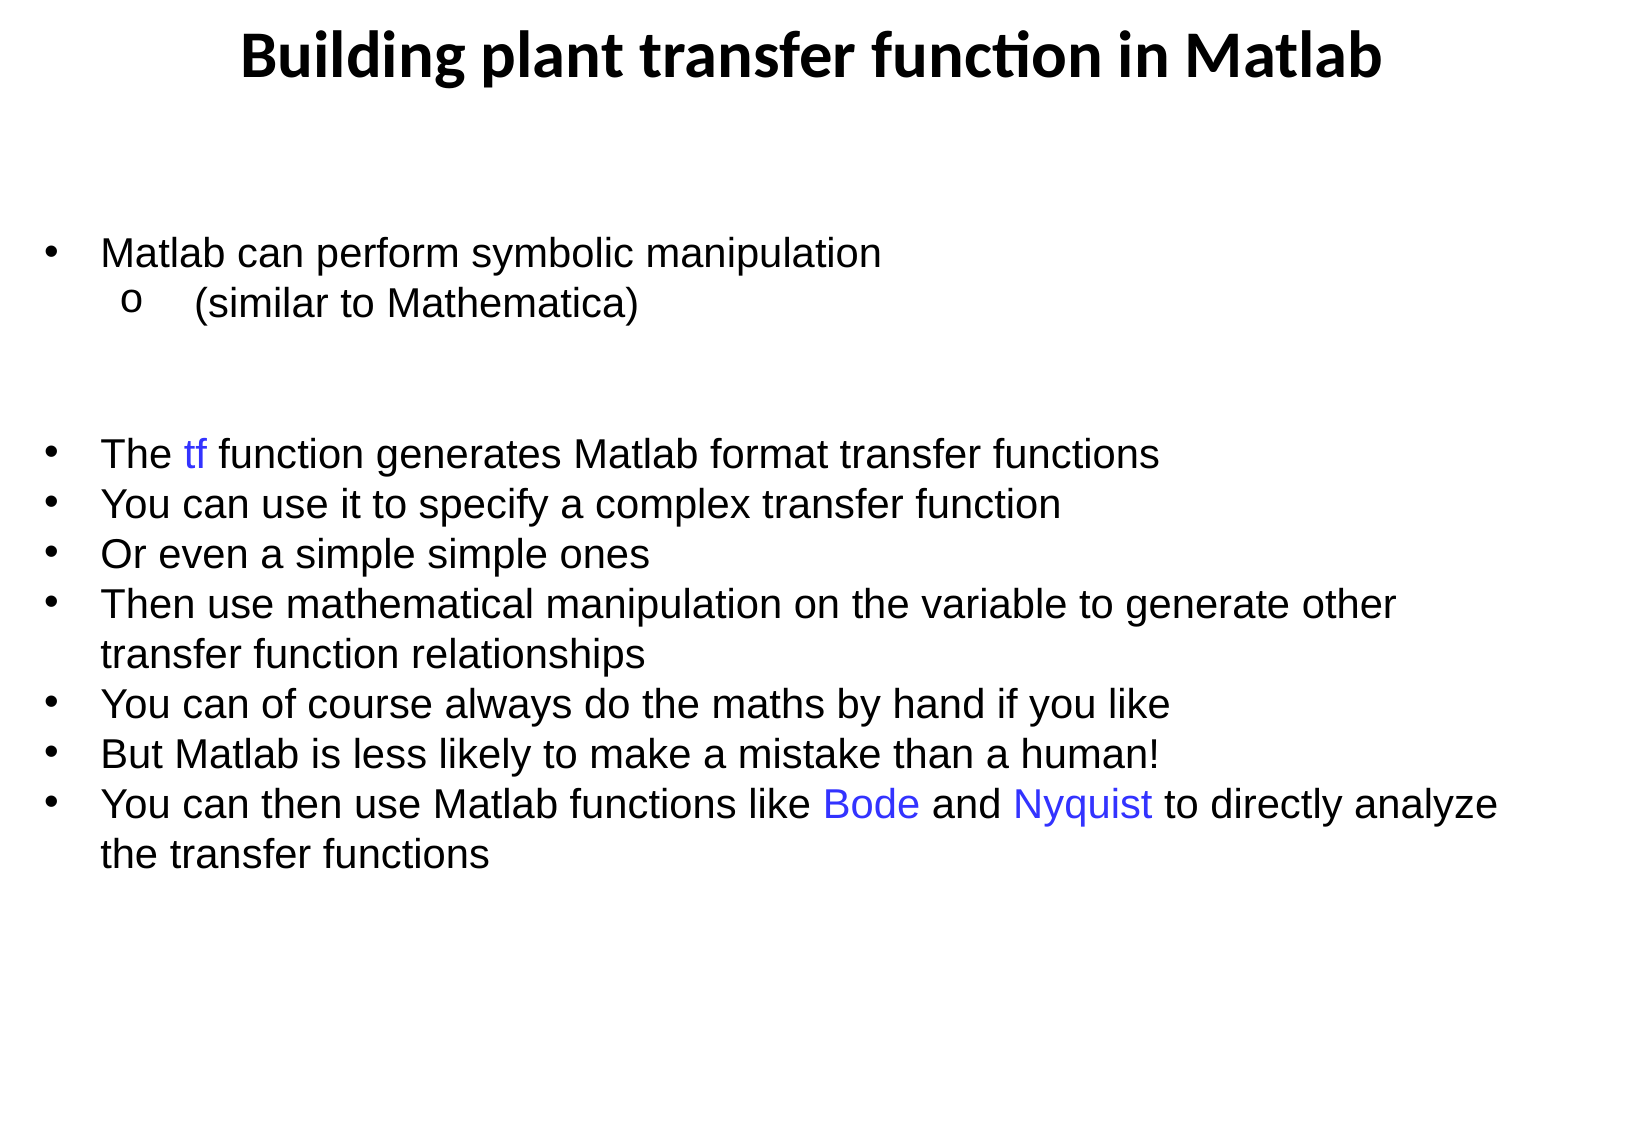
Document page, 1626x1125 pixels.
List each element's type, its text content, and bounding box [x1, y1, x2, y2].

text_box Matlab can perform symbolic manipulation (similar to Mathematica) The tf function generates Matlab format transfer functions You can use it to specify a complex transfer function Or even a simple simple ones Then use mathematical manipulation on the variable to generate other transfer function relationships You can of course always do the maths by hand if you like But Matlab is less likely to make a mistake than a human! You can then use Matlab functions like Bode and Nyquist to directly analyze the transfer functions [29, 218, 1555, 884]
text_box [675, 476, 723, 544]
text_box Building plant transfer function in Matlab [81, 1, 1544, 100]
